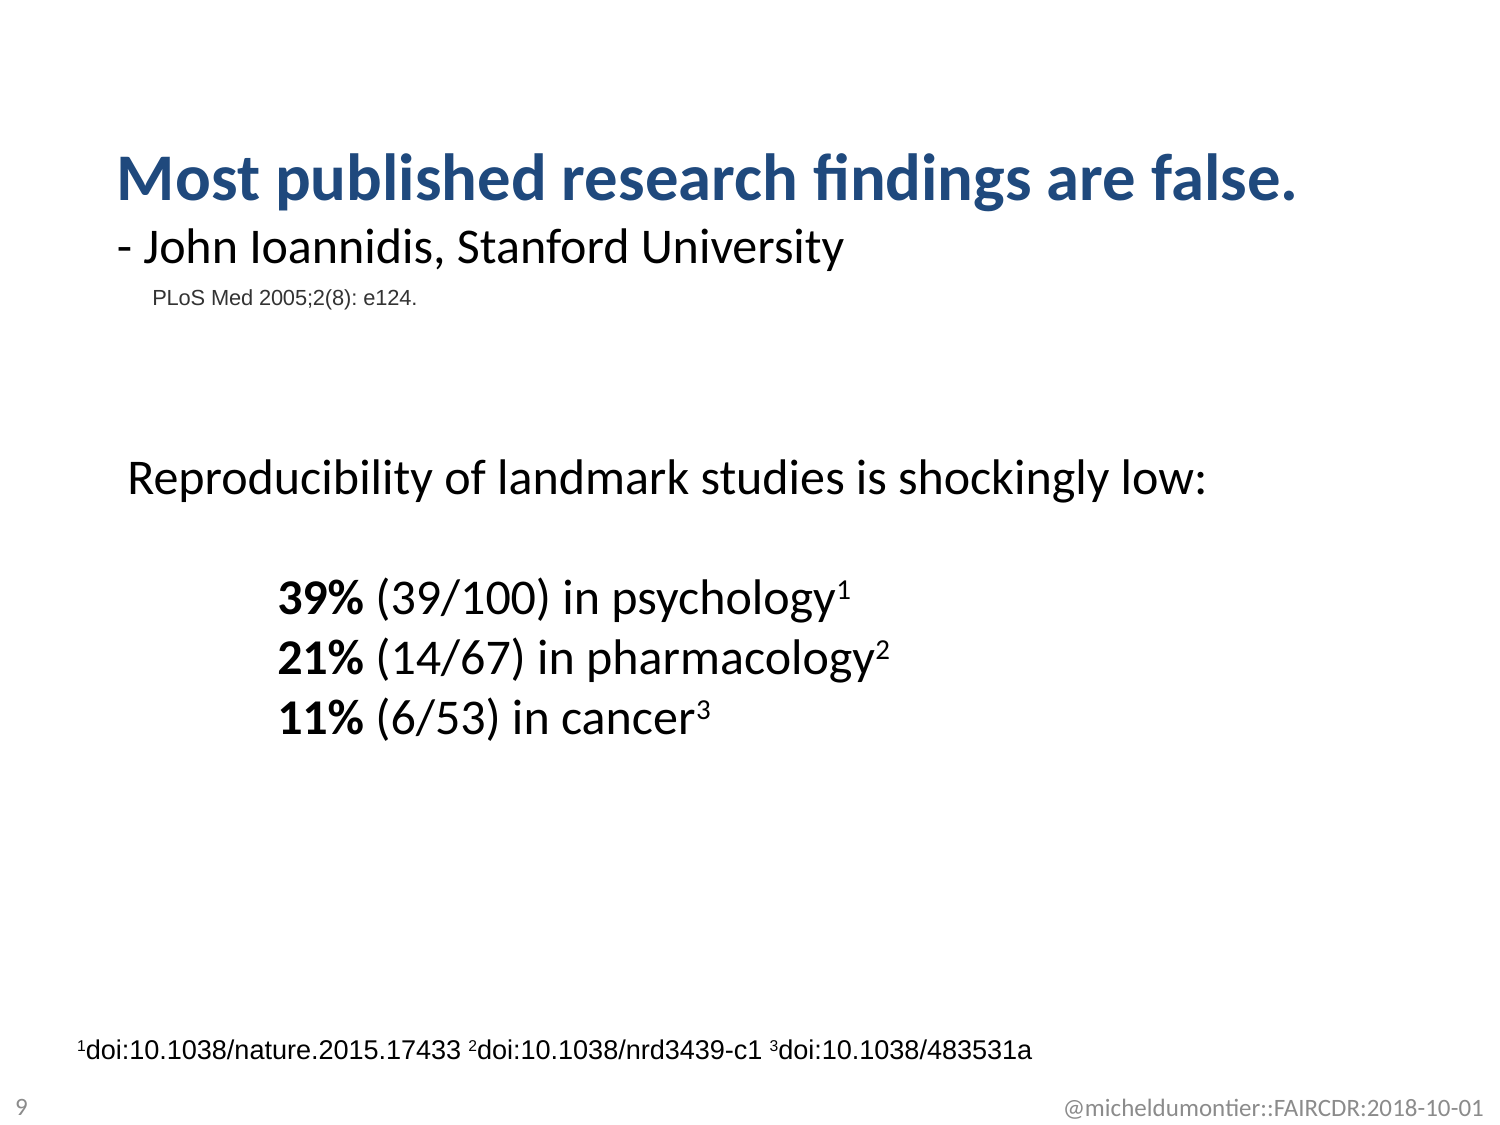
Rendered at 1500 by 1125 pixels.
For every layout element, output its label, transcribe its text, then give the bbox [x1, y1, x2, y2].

text_box 1doi:10.1038/nature.2015.17433 2doi:10.1038/nrd3439-c1 3doi:10.1038/483531a [62, 1024, 1413, 1073]
text_box Reproducibility of landmark studies is shockingly low: 39% (39/100) in psychology1 21% (14/67) in pharmacology2 11% (6/53) in cancer3 [112, 437, 1340, 753]
text_box PLoS Med 2005;2(8): e124. [137, 276, 538, 318]
text_box Most published research findings are false. - John Ioannidis, Stanford University [102, 126, 1340, 282]
footer @micheldumontier::FAIRCDR:2018-10-01 [912, 1087, 1500, 1125]
slide_number 9 [0, 1087, 350, 1124]
